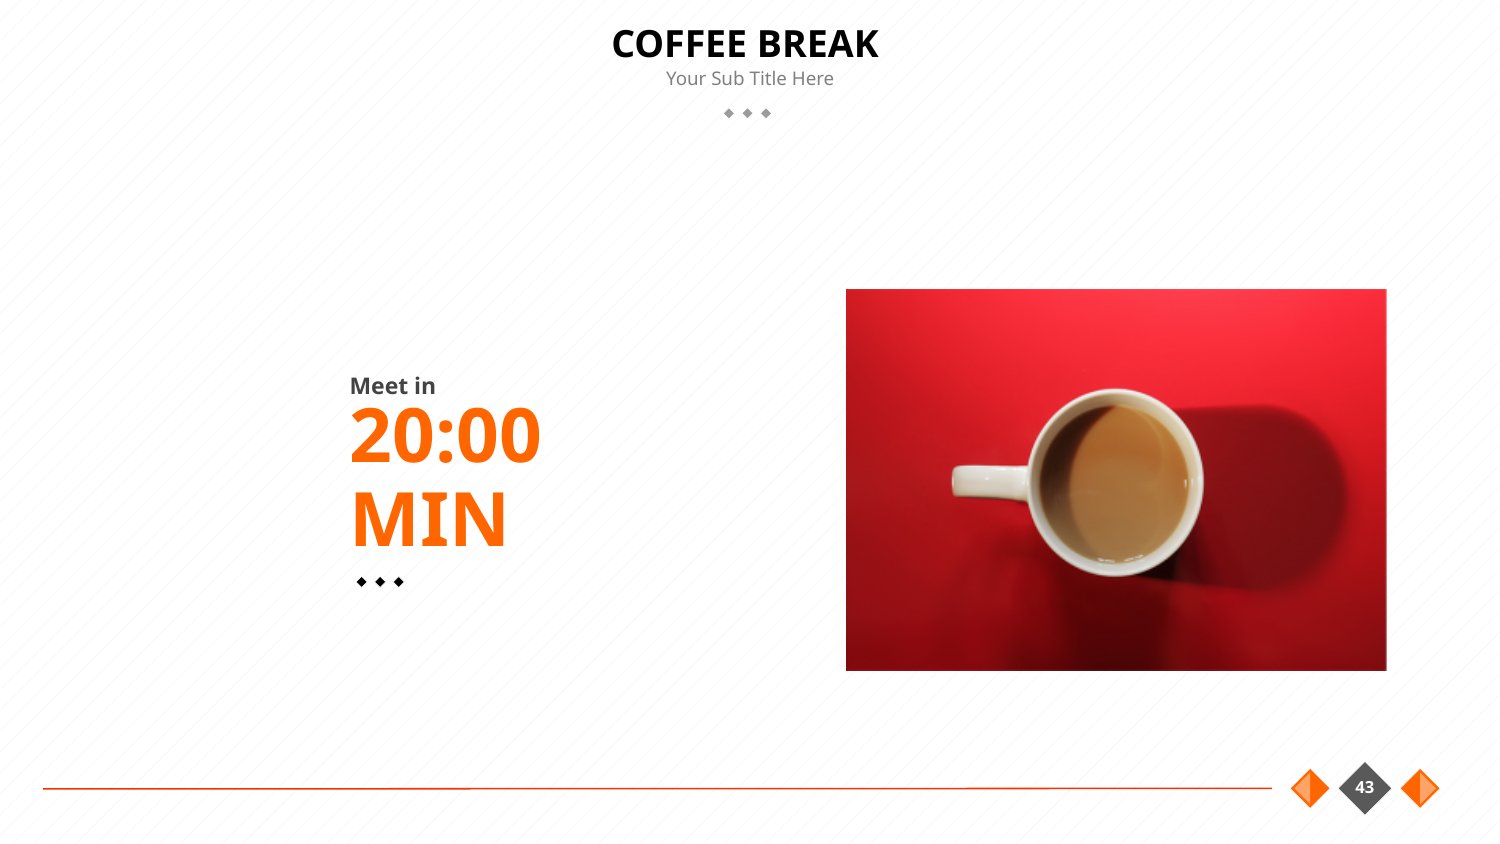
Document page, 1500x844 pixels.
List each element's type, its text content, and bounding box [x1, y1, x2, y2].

title COFFEE BREAK [112, 0, 1388, 85]
text_box [844, 287, 1389, 673]
slide_number 43 [1333, 769, 1397, 808]
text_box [357, 577, 403, 587]
text_box Meet in 20:00 MIN [334, 360, 566, 569]
